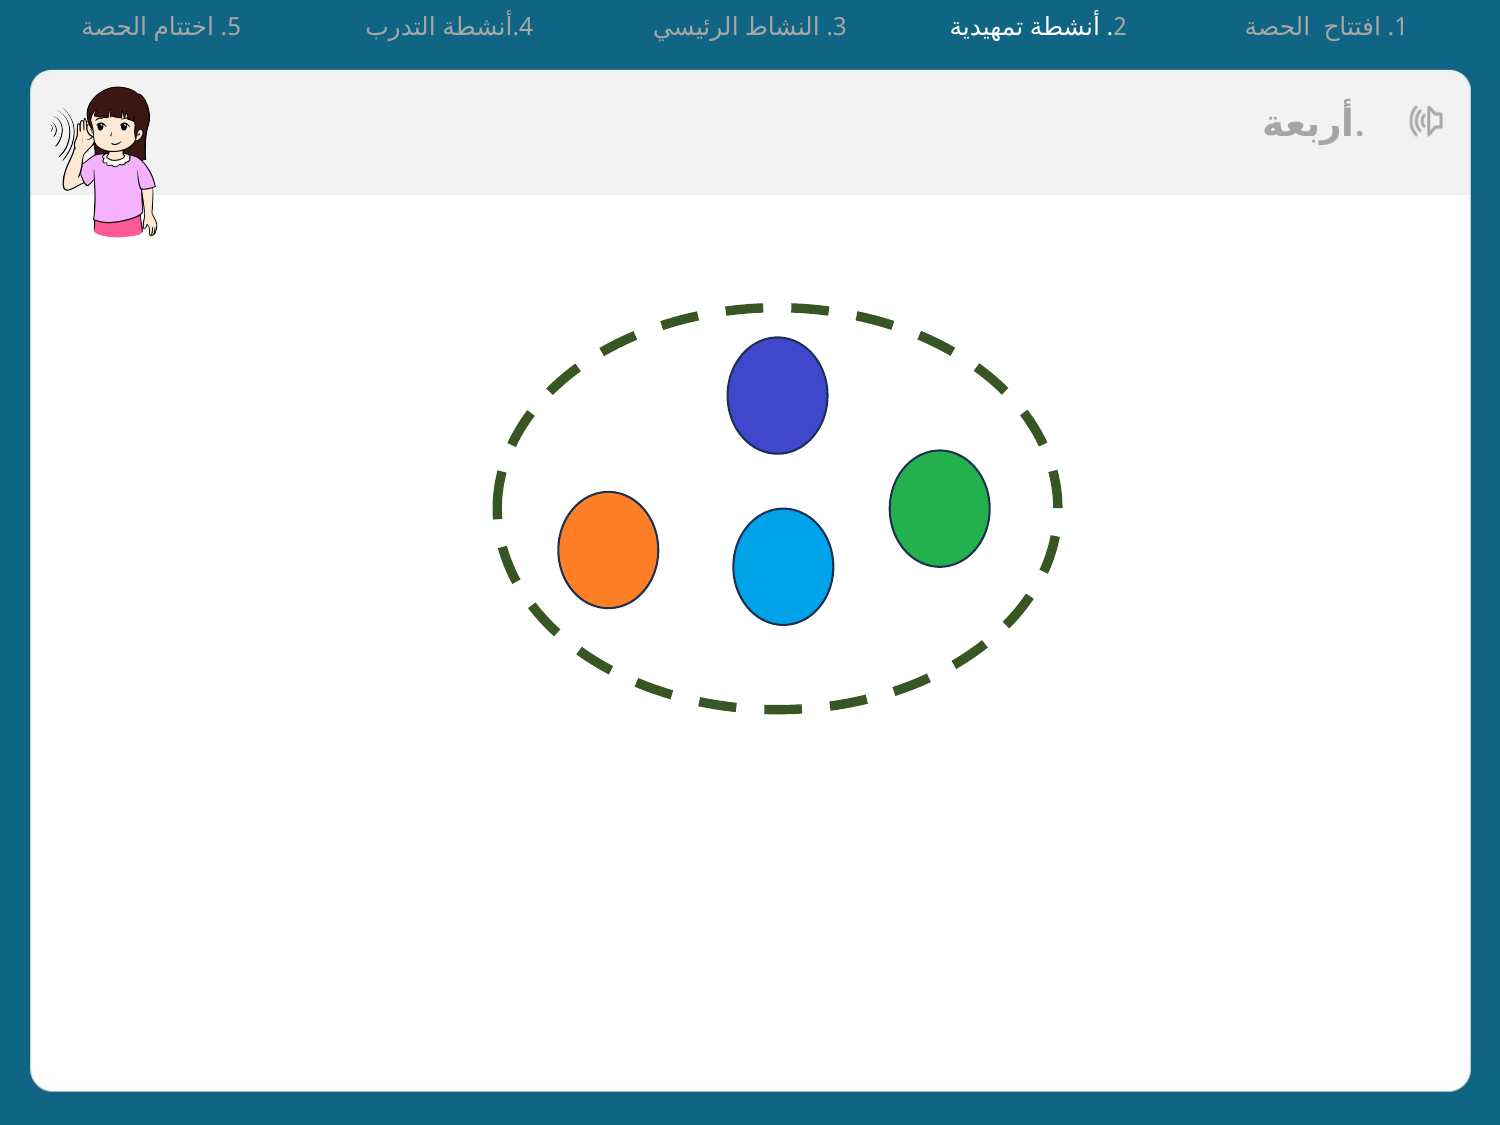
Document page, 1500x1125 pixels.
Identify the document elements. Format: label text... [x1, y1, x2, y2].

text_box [558, 337, 990, 625]
text_box أربعة. [202, 93, 1384, 149]
table_header 4.أنشطة التدرب [293, 0, 606, 59]
picture [0, 0, 1500, 1125]
table_header 3. النشاط الرئيسي [606, 0, 894, 59]
text_box [497, 377, 1058, 710]
table_header 5. اختتام الحصة [29, 0, 293, 59]
table_header 1. افتتاح الحصة [1182, 0, 1470, 59]
text_box [631, 307, 924, 337]
table_header 2. أنشطة تمهيدية [894, 0, 1182, 59]
